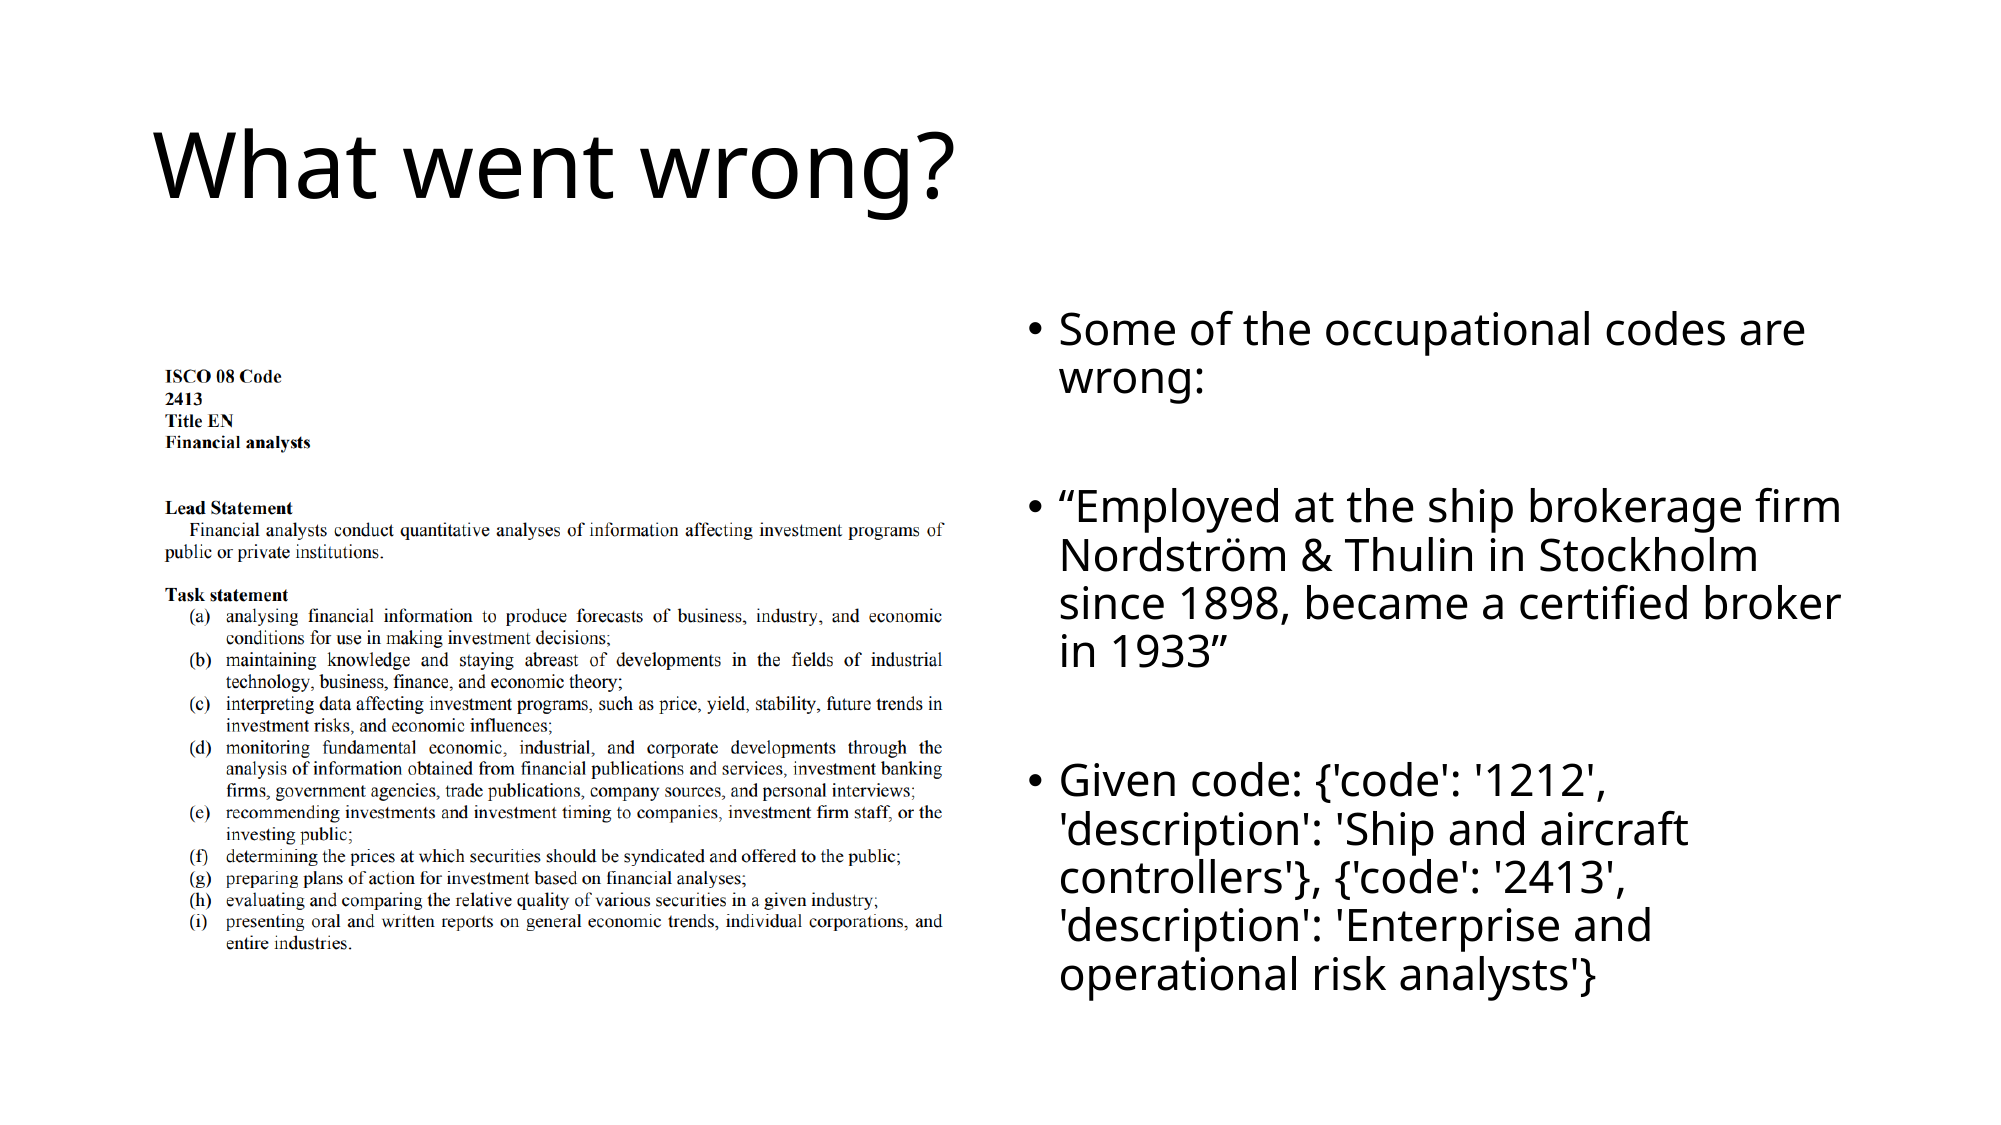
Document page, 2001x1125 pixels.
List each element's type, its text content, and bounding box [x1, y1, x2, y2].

list Some of the occupational codes are wrong: “Employed at the ship brokerage firm Nordström & Thulin in Stockholm since 1898, became a certified broker in 1933” Given code: {'code': '1212', 'description': 'Ship and aircraft controllers'}, {'code': '2413', 'description': 'Enterprise and operational risk analysts'} [1012, 299, 1863, 1014]
title What went wrong? [137, 59, 1863, 278]
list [137, 345, 988, 968]
